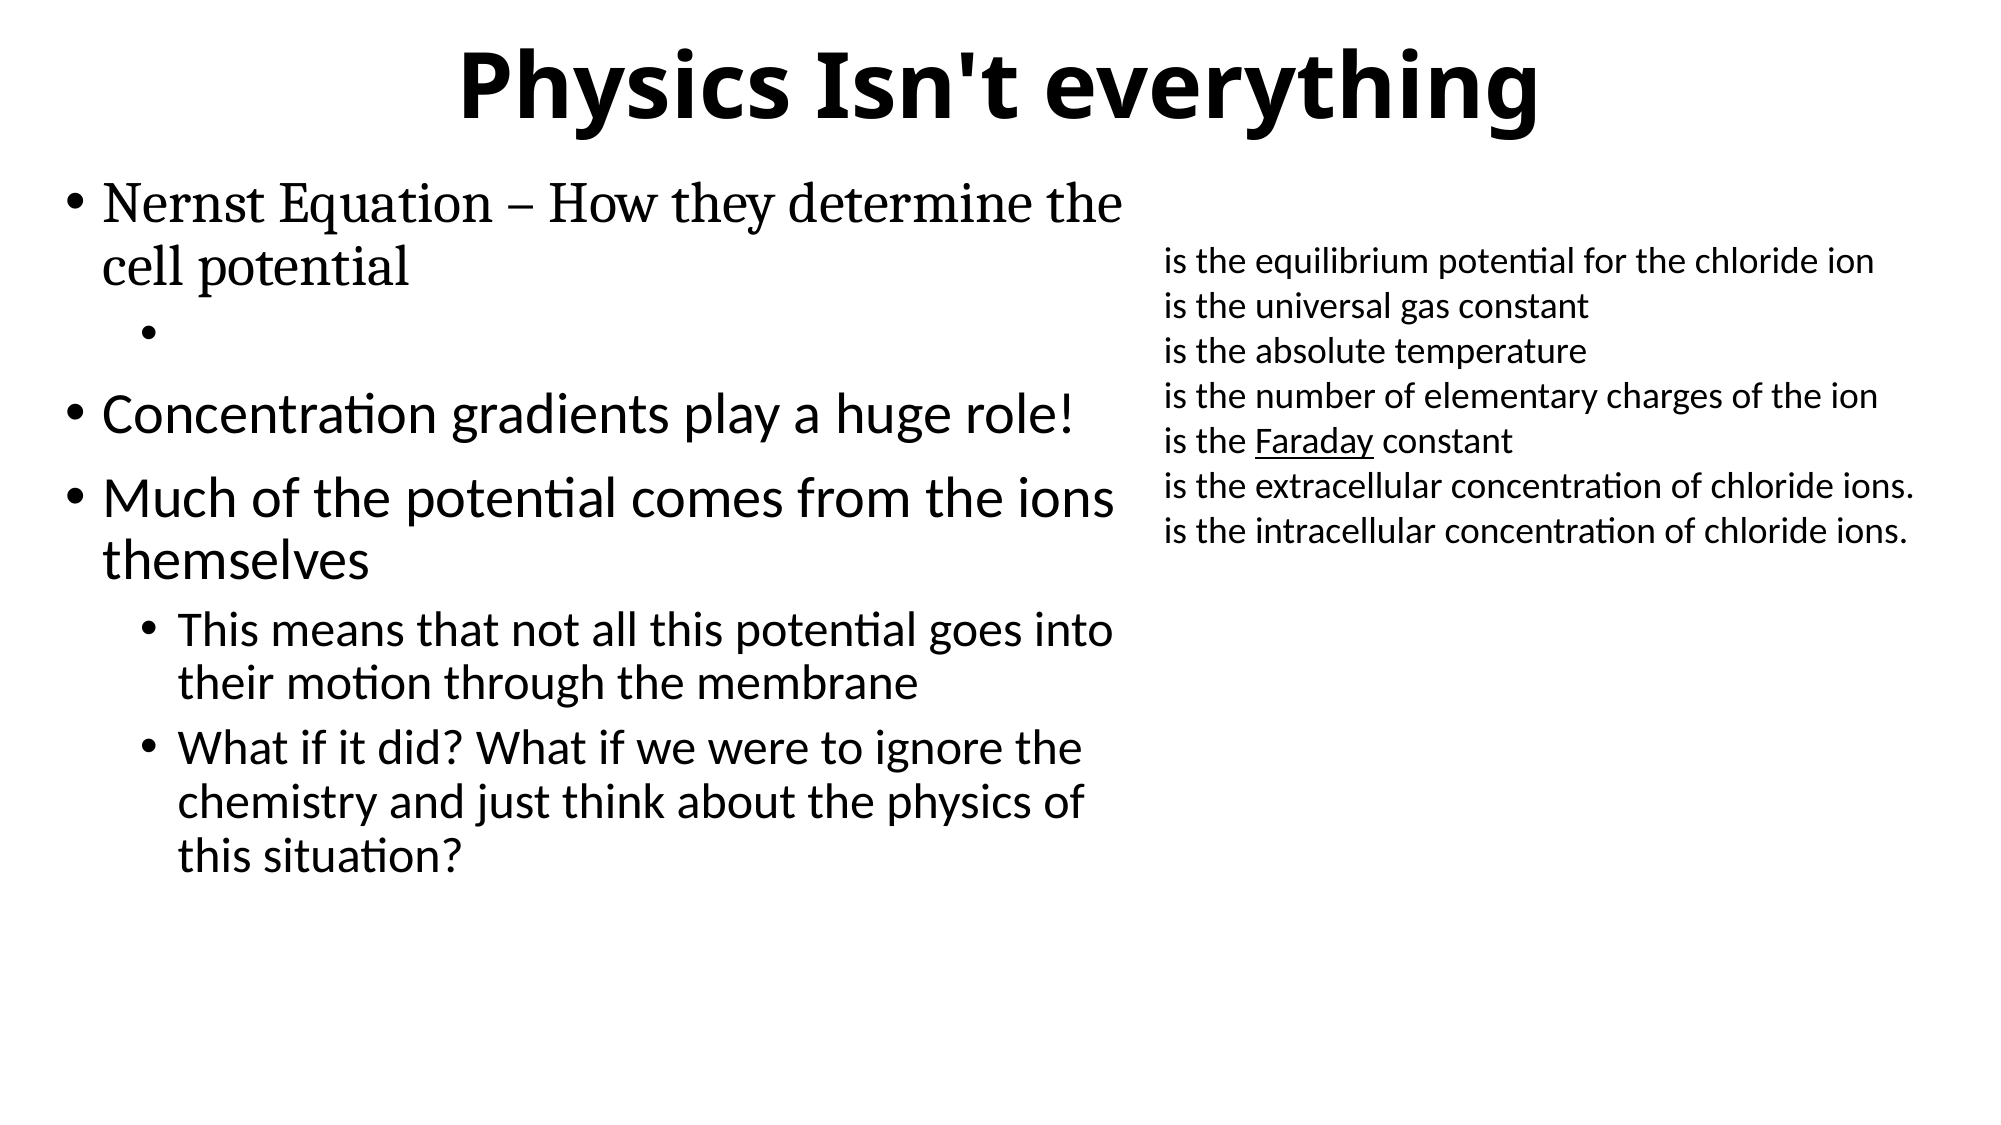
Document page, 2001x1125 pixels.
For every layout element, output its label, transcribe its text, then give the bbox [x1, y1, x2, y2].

title Physics Isn't everything [137, 13, 1863, 165]
